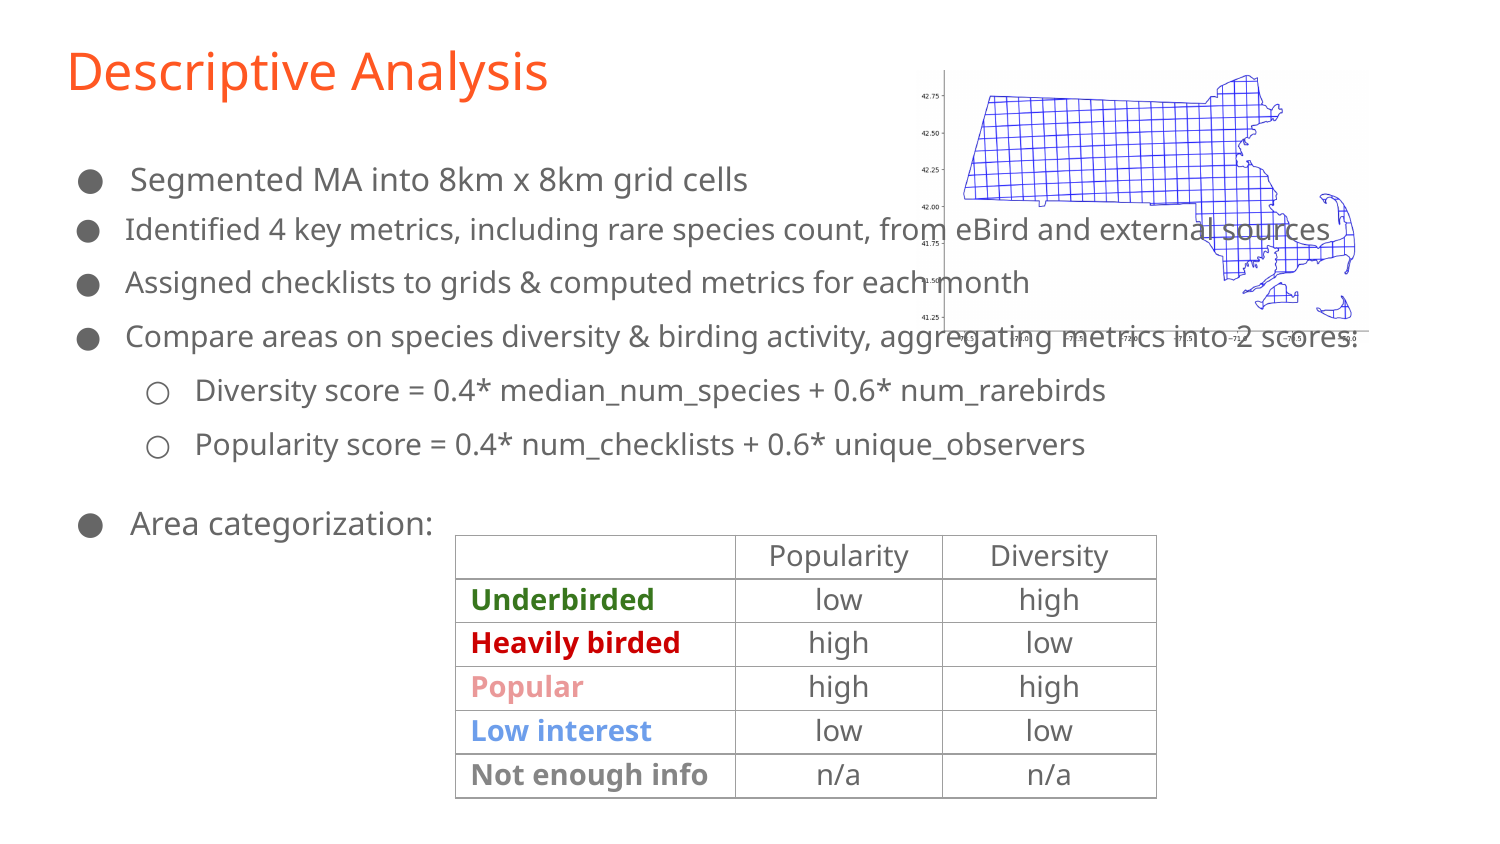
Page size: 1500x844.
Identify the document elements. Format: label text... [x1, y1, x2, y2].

list Identified 4 key metrics, including rare species count, from eBird and external sources Assigned checklists to grids & computed metrics for each month Compare areas on species diversity & birding activity, aggregating metrics into 2 scores: Diversity score = 0.4* median_num_species + 0.6* num_rarebirds Popularity score = 0.4* num_checklists + 0.6* unique_observers [40, 177, 1451, 481]
title Descriptive Analysis [51, 23, 1449, 117]
picture [916, 70, 1369, 343]
table_cell high [943, 580, 1156, 622]
table_cell Popular [456, 667, 735, 710]
table_cell high [736, 667, 942, 710]
table_header Diversity [943, 536, 1156, 578]
table_cell n/a [943, 755, 1156, 797]
table_header [456, 536, 735, 578]
table_cell high [736, 623, 942, 666]
table_cell high [943, 667, 1156, 710]
table_cell low [736, 711, 942, 753]
list Area categorization: [40, 481, 1451, 844]
text_box Segmented MA into 8km x 8km grid cells [40, 124, 892, 177]
table_cell Underbirded [456, 580, 735, 622]
table_cell Low interest [456, 711, 735, 753]
table_cell low [943, 623, 1156, 666]
table_cell Not enough info [456, 755, 735, 797]
table_cell low [736, 580, 942, 622]
table_header Popularity [736, 536, 942, 578]
table_cell Heavily birded [456, 623, 735, 666]
table_cell n/a [736, 755, 942, 797]
table_cell low [943, 711, 1156, 753]
